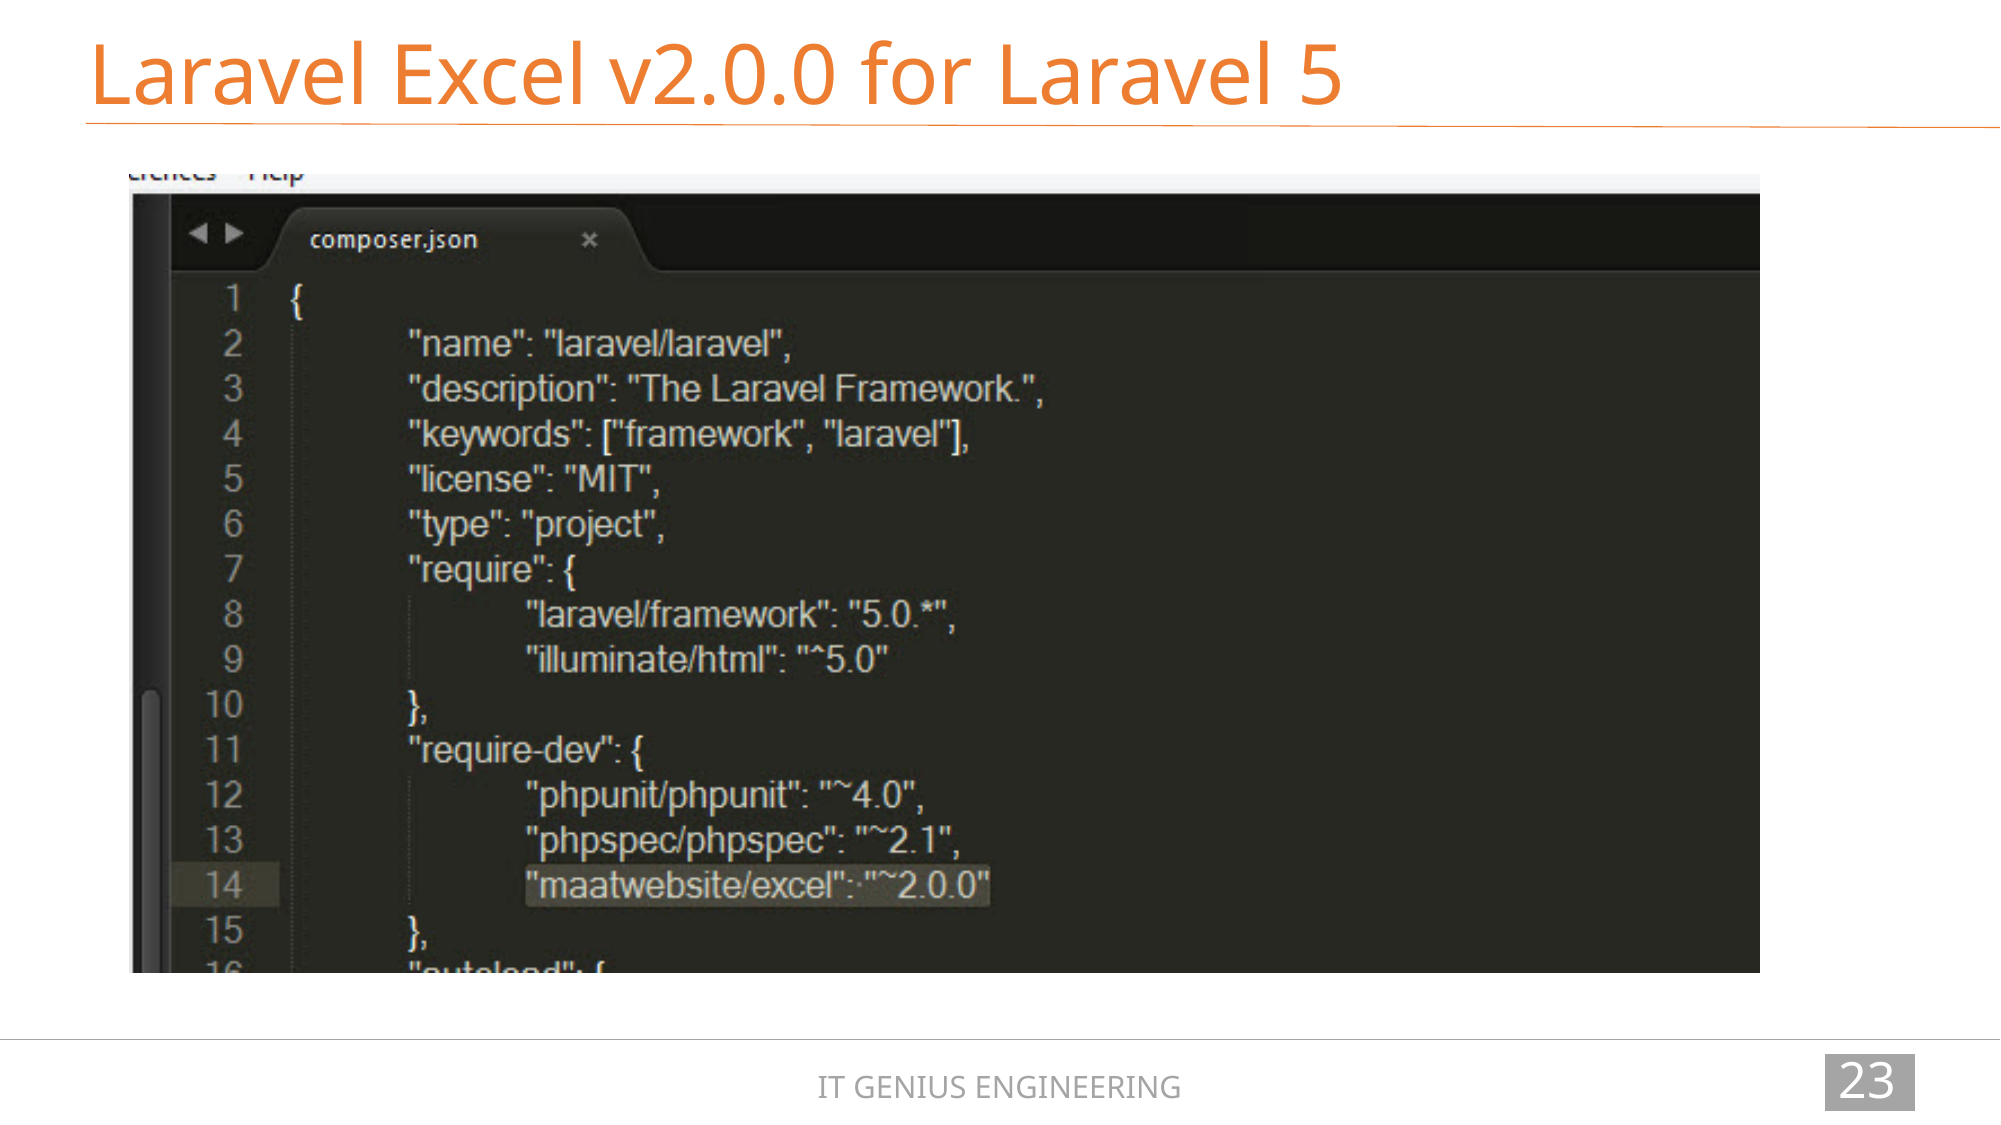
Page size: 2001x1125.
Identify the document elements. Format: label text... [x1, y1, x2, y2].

slide_number 238 [1822, 1051, 1918, 1114]
subtitle Laravel Excel v2.0.0 for Laravel 5 [73, 25, 1943, 137]
picture [129, 174, 1760, 973]
text_box IT GENIUS ENGINEERING [576, 1064, 1424, 1113]
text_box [85, 123, 2000, 128]
